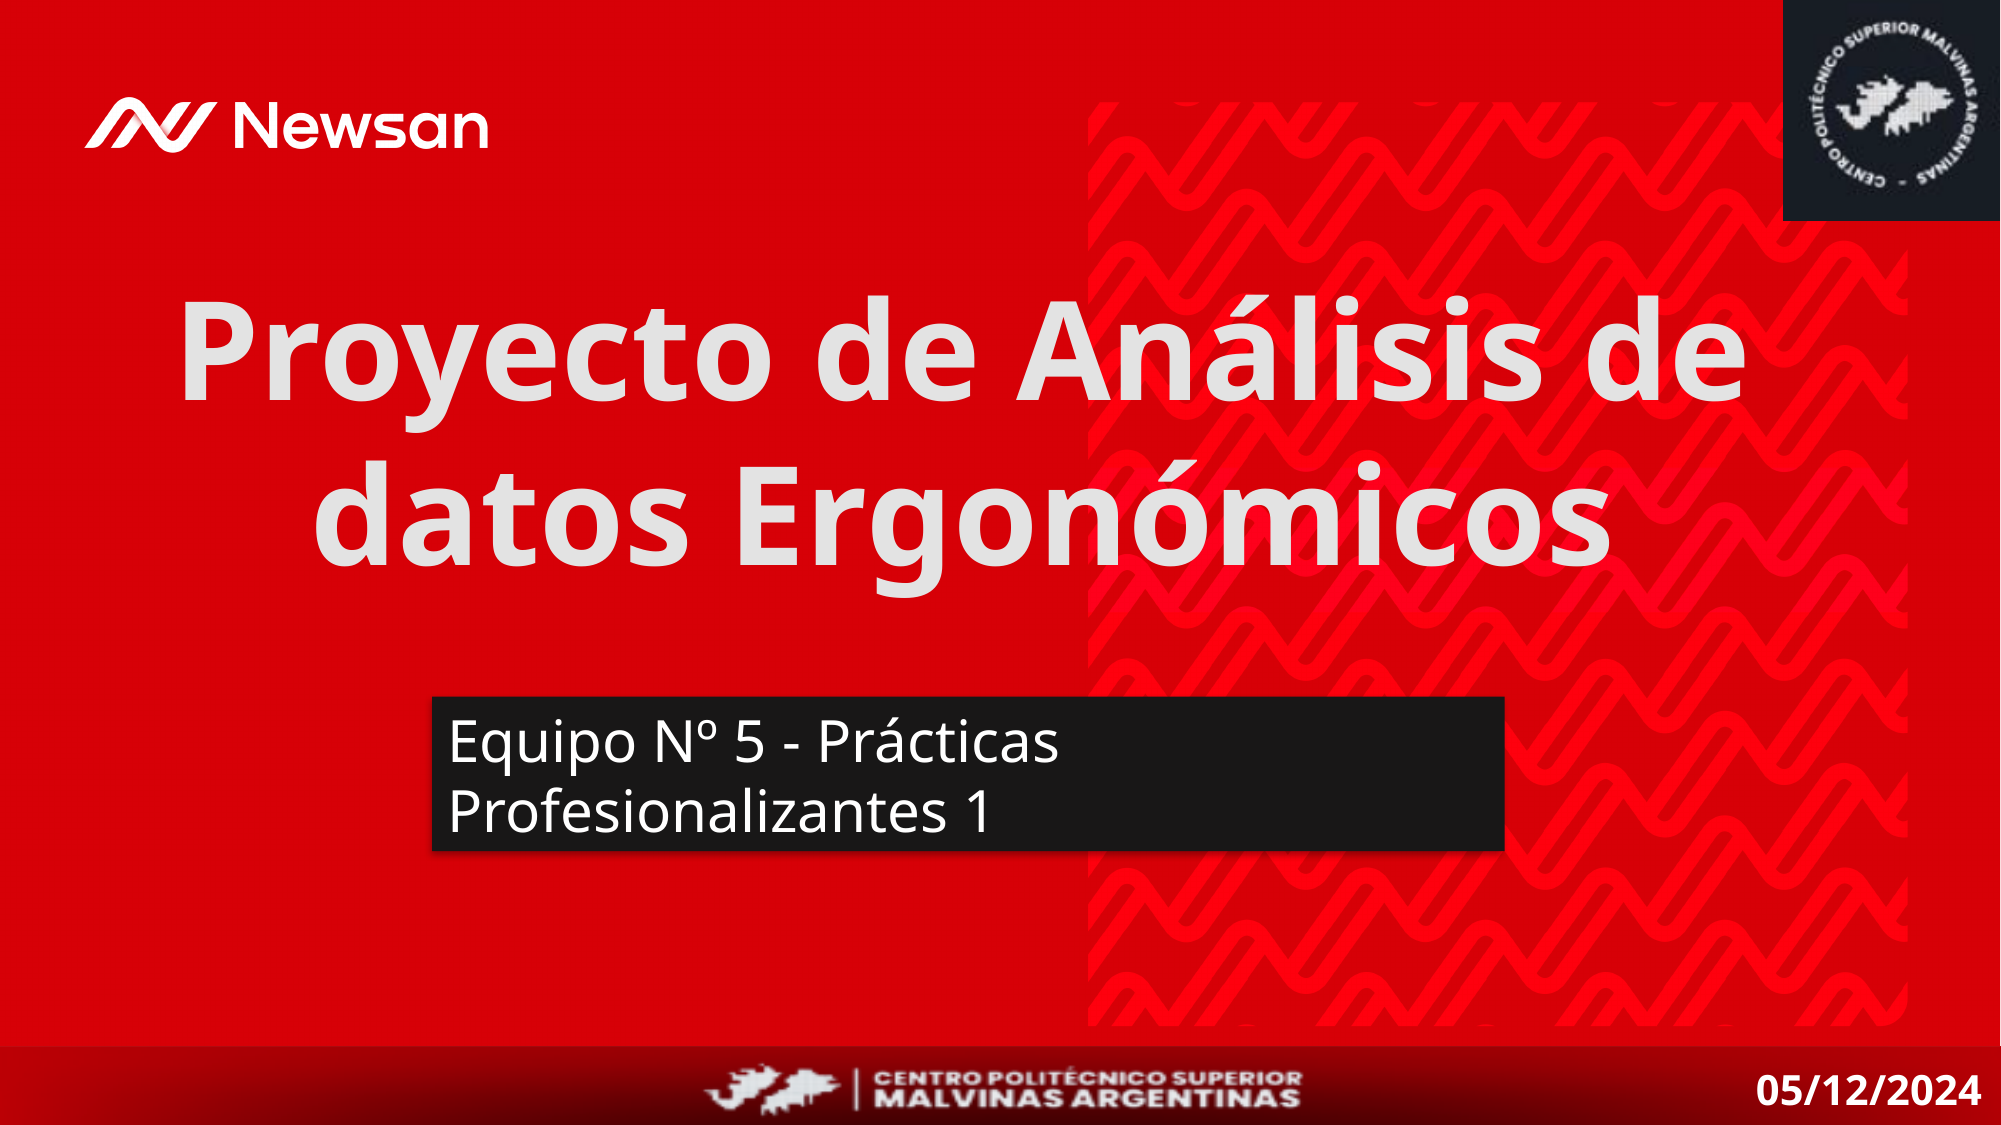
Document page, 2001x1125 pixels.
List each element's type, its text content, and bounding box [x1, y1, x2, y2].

text_box Equipo Nº 5 - Prácticas Profesionalizantes 1 [432, 696, 1505, 852]
picture [0, 0, 2001, 1125]
text_box Proyecto de Análisis de datos Ergonómicos [89, 255, 1836, 601]
